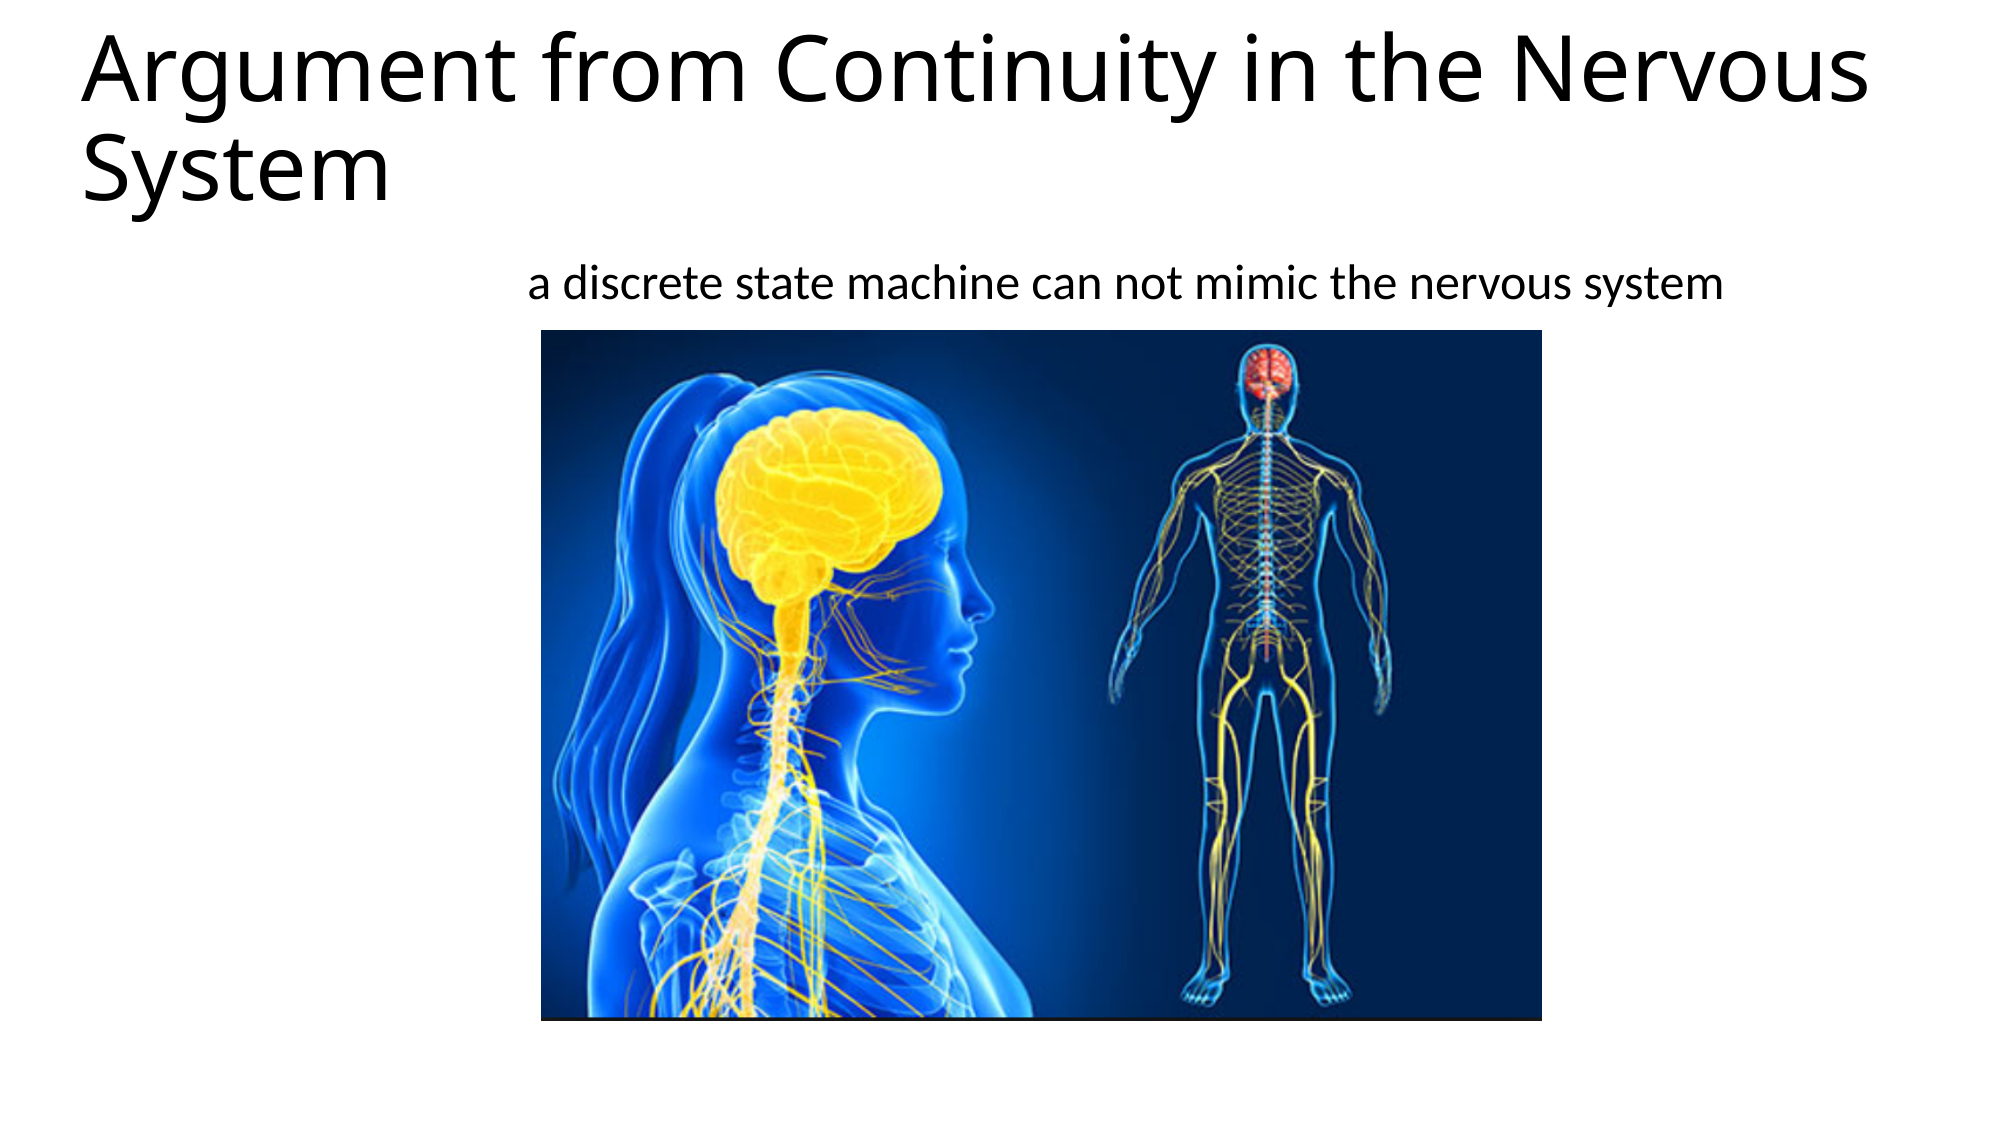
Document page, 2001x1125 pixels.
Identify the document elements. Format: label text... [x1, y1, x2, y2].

list a discrete state machine can not mimic the nervous system [137, 178, 1934, 1082]
title Argument from Continuity in the Nervous System [66, 12, 1958, 231]
picture [541, 330, 1542, 1021]
